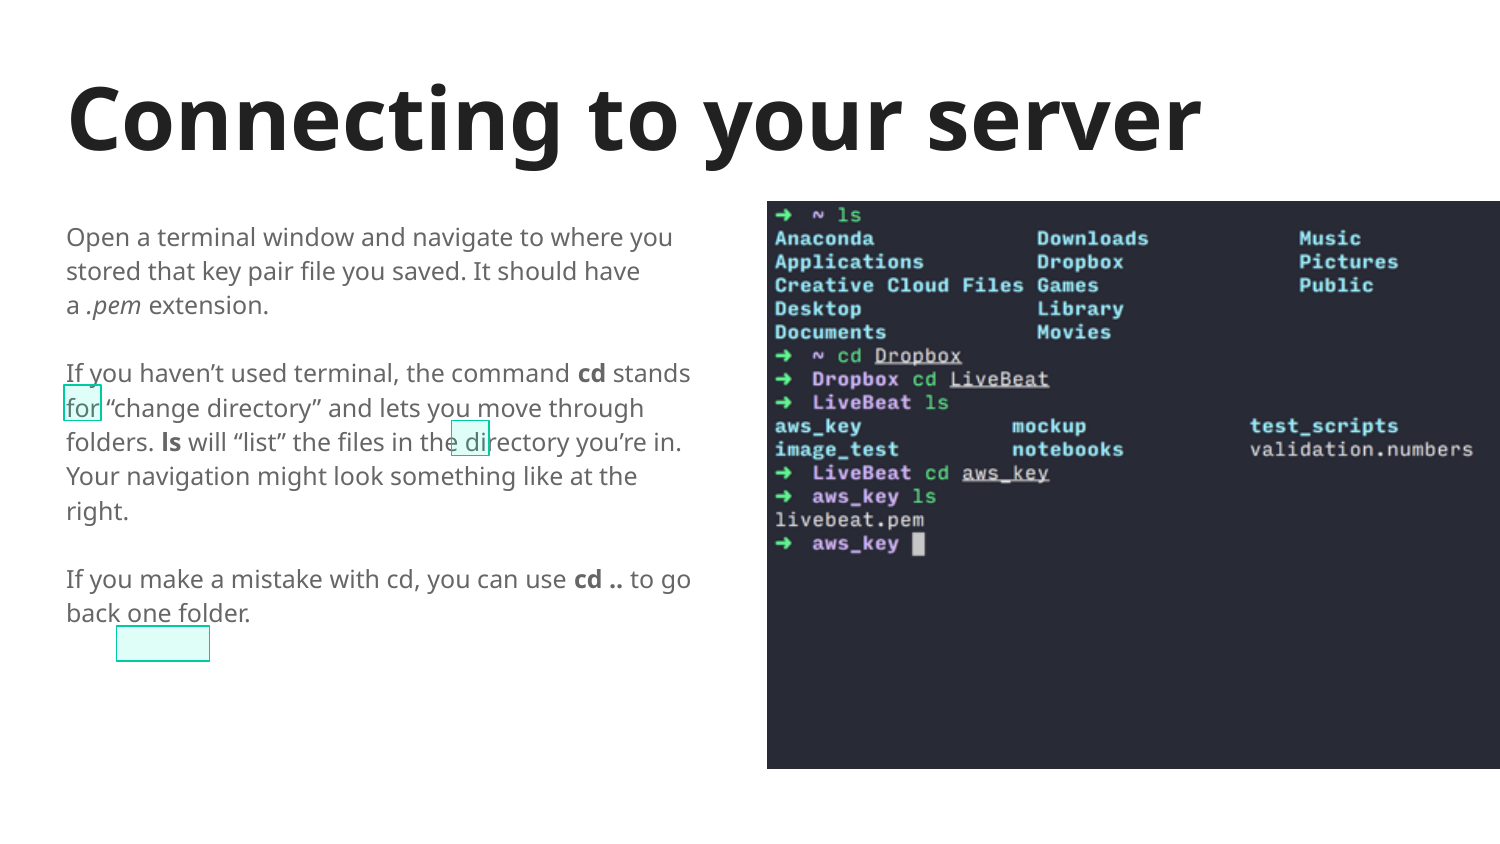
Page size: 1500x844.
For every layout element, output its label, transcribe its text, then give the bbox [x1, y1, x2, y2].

text_box [451, 420, 489, 456]
picture [766, 201, 1500, 769]
list Open a terminal window and navigate to where you stored that key pair file you saved. It should have a .pem extension. If you haven’t used terminal, the command cd stands for “change directory” and lets you move through folders. ls will “list” the files in the directory you’re in. Your navigation might look something like at the right. If you make a mistake with cd, you can use cd .. to go back one folder. [51, 201, 708, 750]
title Connecting to your server [51, 48, 1449, 180]
text_box [63, 385, 102, 421]
text_box [116, 625, 210, 662]
